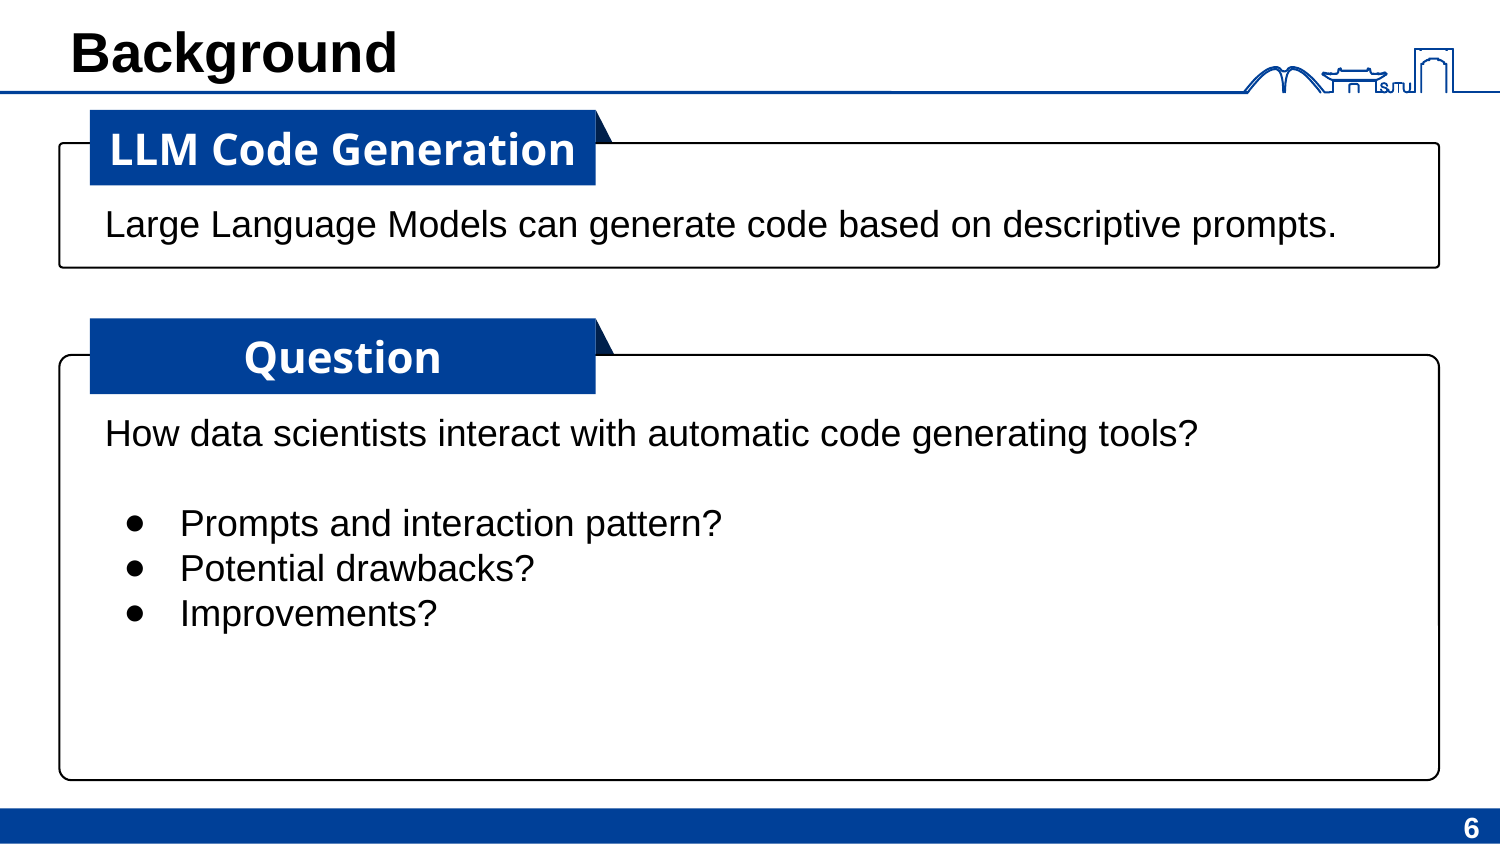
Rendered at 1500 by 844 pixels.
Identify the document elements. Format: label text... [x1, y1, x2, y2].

text_box [59, 143, 1440, 268]
title Background [59, 16, 1439, 93]
slide_number 6 [1153, 809, 1491, 844]
text_box [596, 319, 614, 354]
text_box [59, 354, 1440, 781]
text_box [596, 110, 613, 143]
text_box How data scientists interact with automatic code generating tools? Prompts and interaction pattern? Potential drawbacks? Improvements? [89, 394, 1434, 649]
text_box Question [89, 318, 596, 394]
text_box LLM Code Generation [89, 109, 596, 185]
text_box Large Language Models can generate code based on descriptive prompts. [89, 185, 1434, 261]
